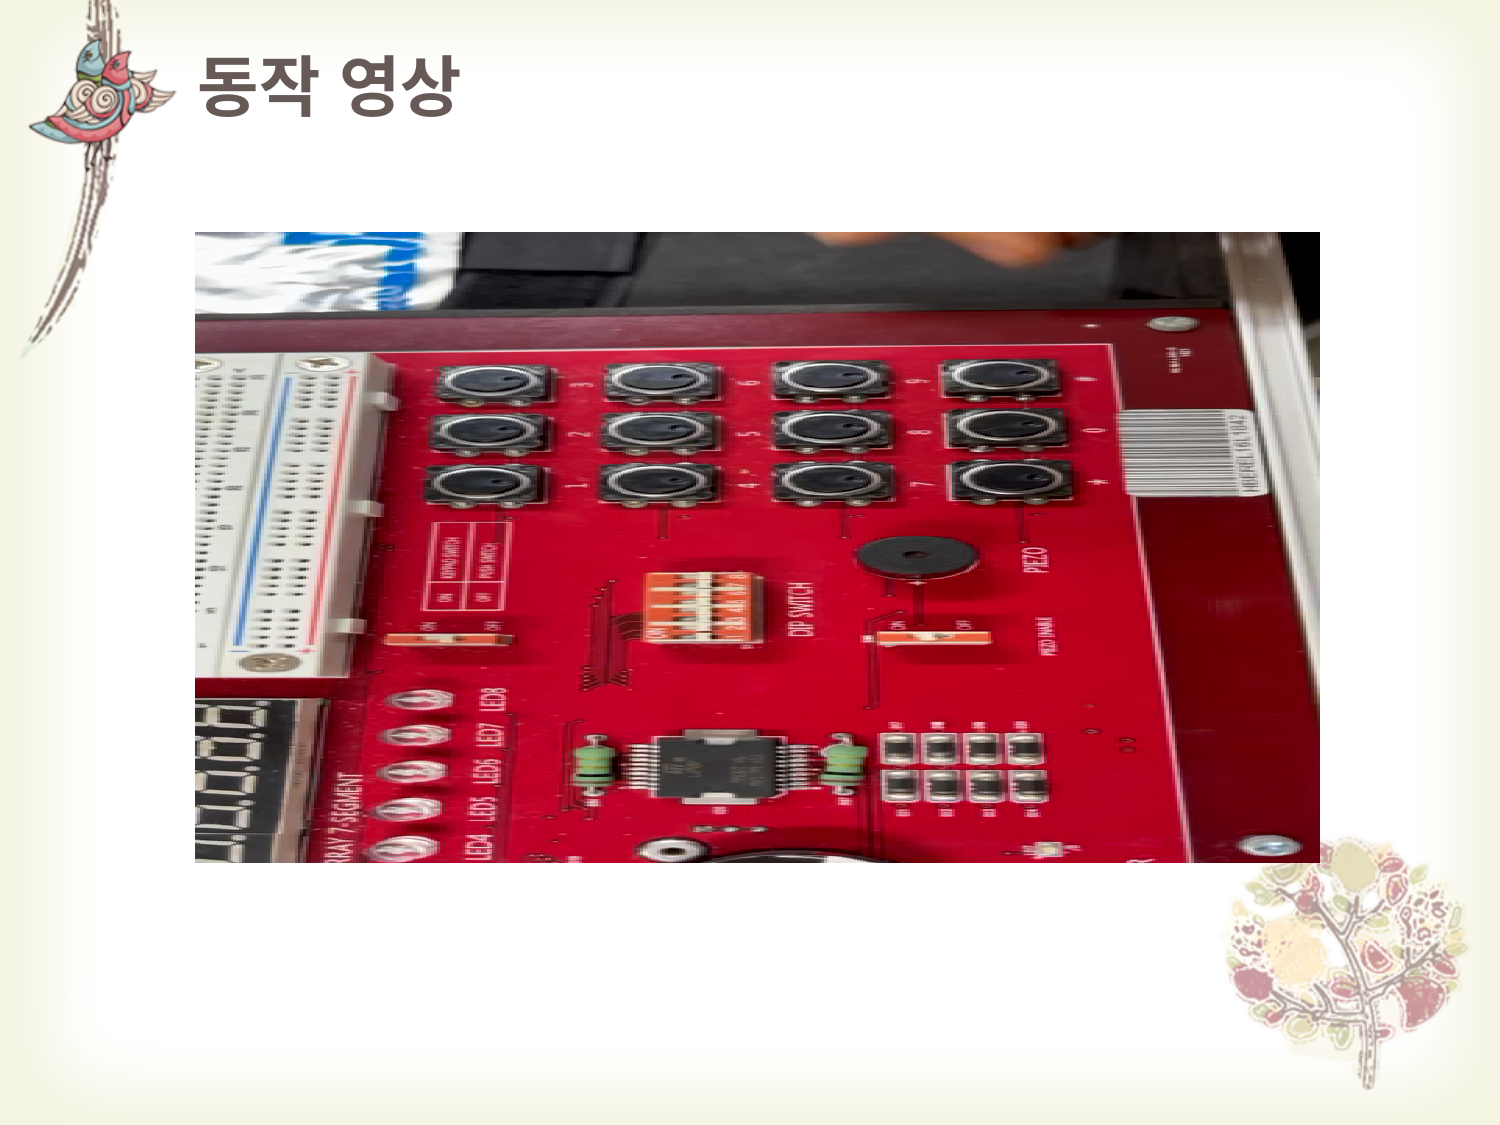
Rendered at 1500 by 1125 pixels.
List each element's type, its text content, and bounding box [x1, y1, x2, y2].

title 동작 영상 [183, 9, 1333, 161]
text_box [194, 231, 1321, 864]
picture [0, 0, 1500, 1125]
